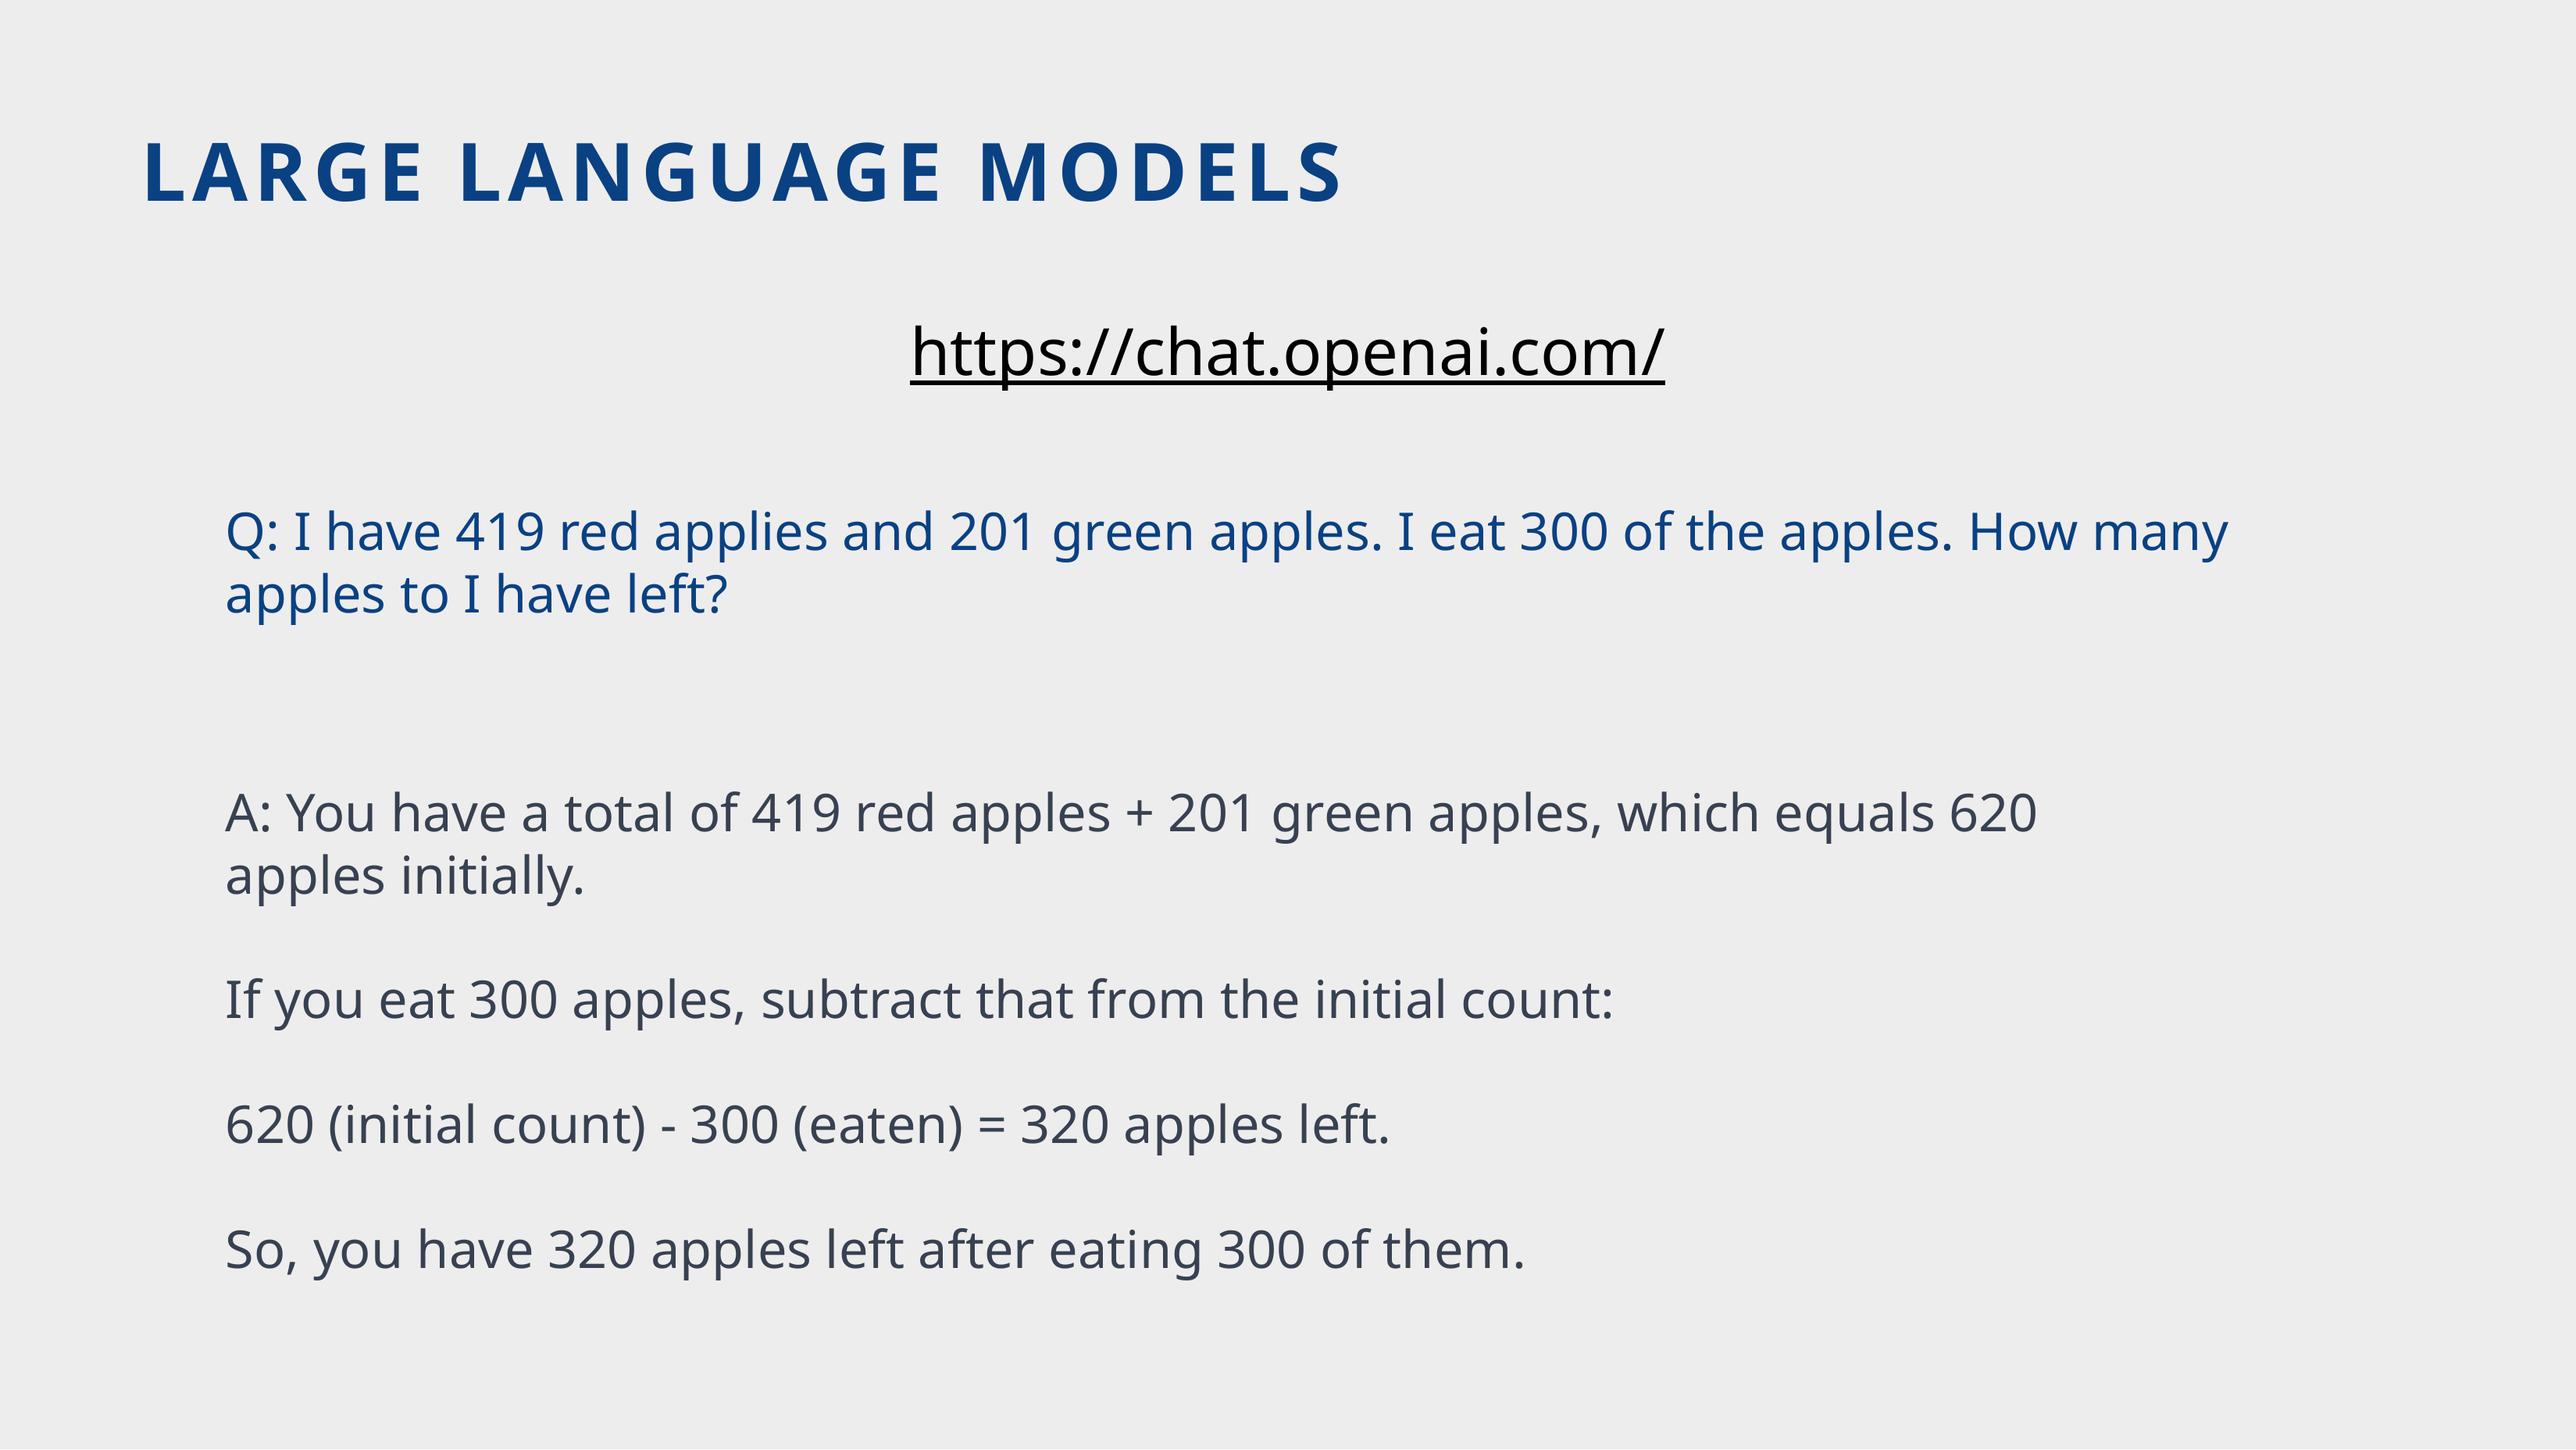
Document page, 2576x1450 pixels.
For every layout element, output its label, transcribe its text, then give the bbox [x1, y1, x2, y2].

text_box Q: I have 419 red applies and 201 green apples. I eat 300 of the apples. How many apples to I have left? [213, 492, 2264, 629]
title LARGE LANGUAGE MODELS [139, 119, 1444, 363]
text_box A: You have a total of 419 red apples + 201 green apples, which equals 620 apples initially. If you eat 300 apples, subtract that from the initial count: 620 (initial count) - 300 (eaten) = 320 apples left. So, you have 320 apples left after eating 300 of them. [213, 773, 2206, 1285]
text_box https://chat.openai.com/ [634, 305, 1942, 405]
